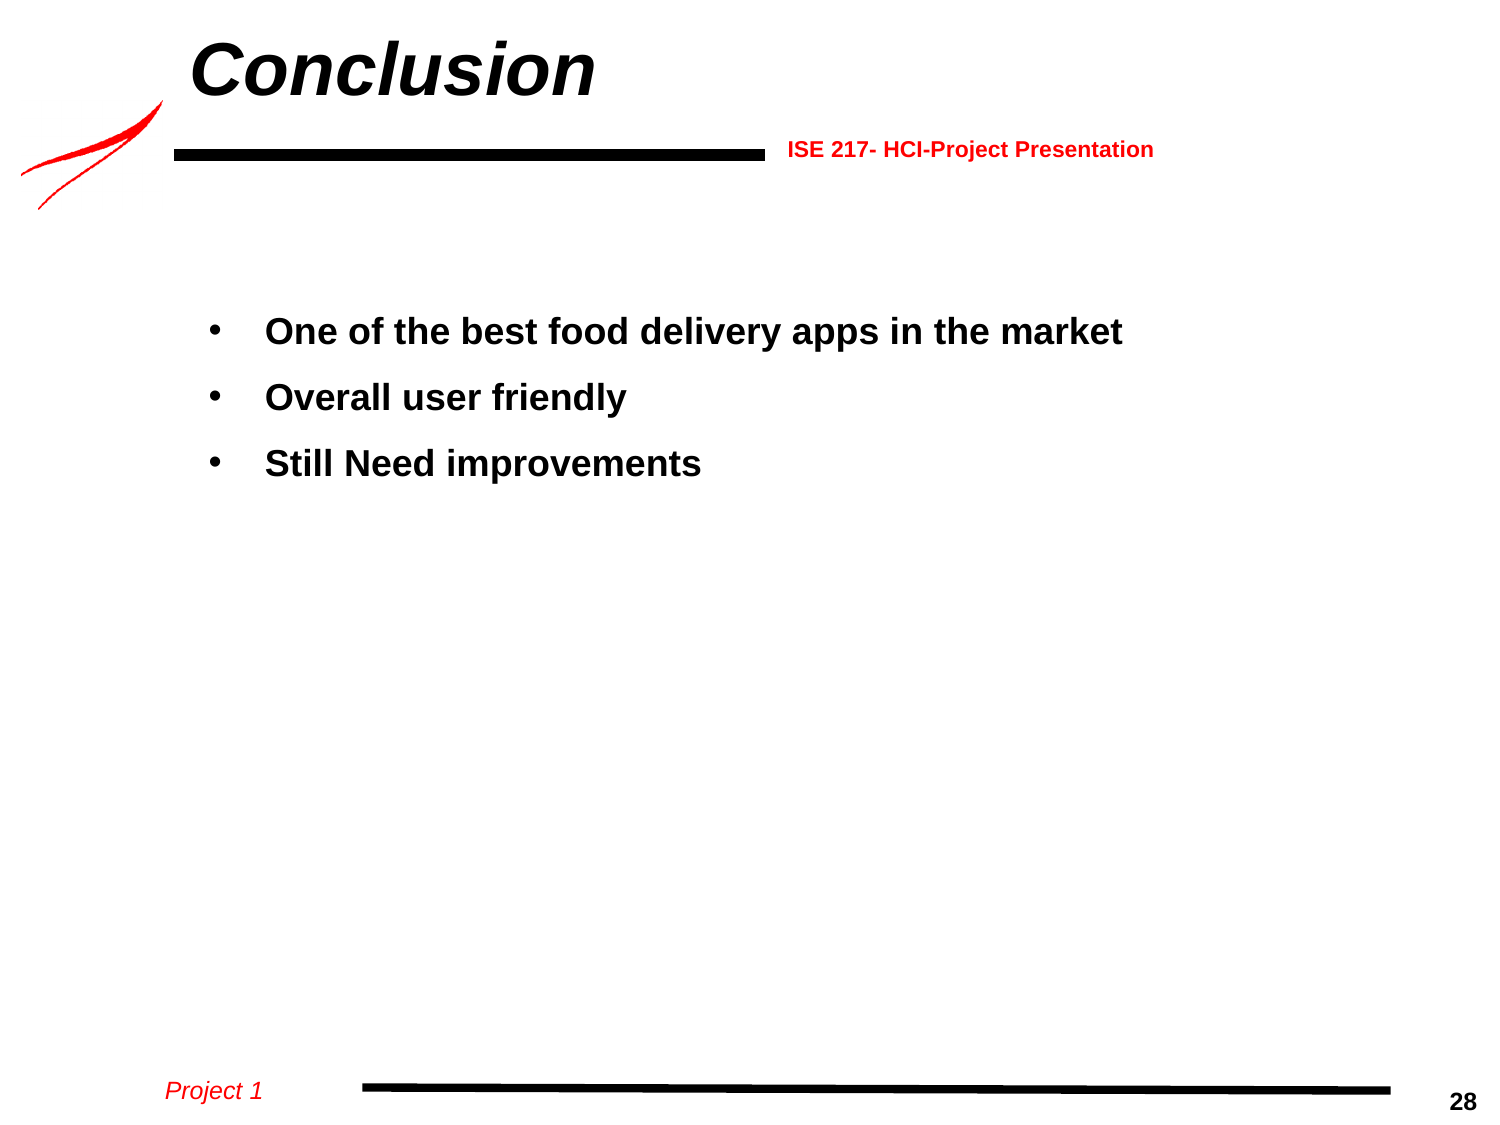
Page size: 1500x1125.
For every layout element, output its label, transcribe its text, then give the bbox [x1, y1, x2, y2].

title Conclusion [174, 12, 1400, 131]
list One of the best food delivery apps in the market Overall user friendly Still Need improvements [174, 299, 1400, 1125]
picture [21, 100, 163, 210]
